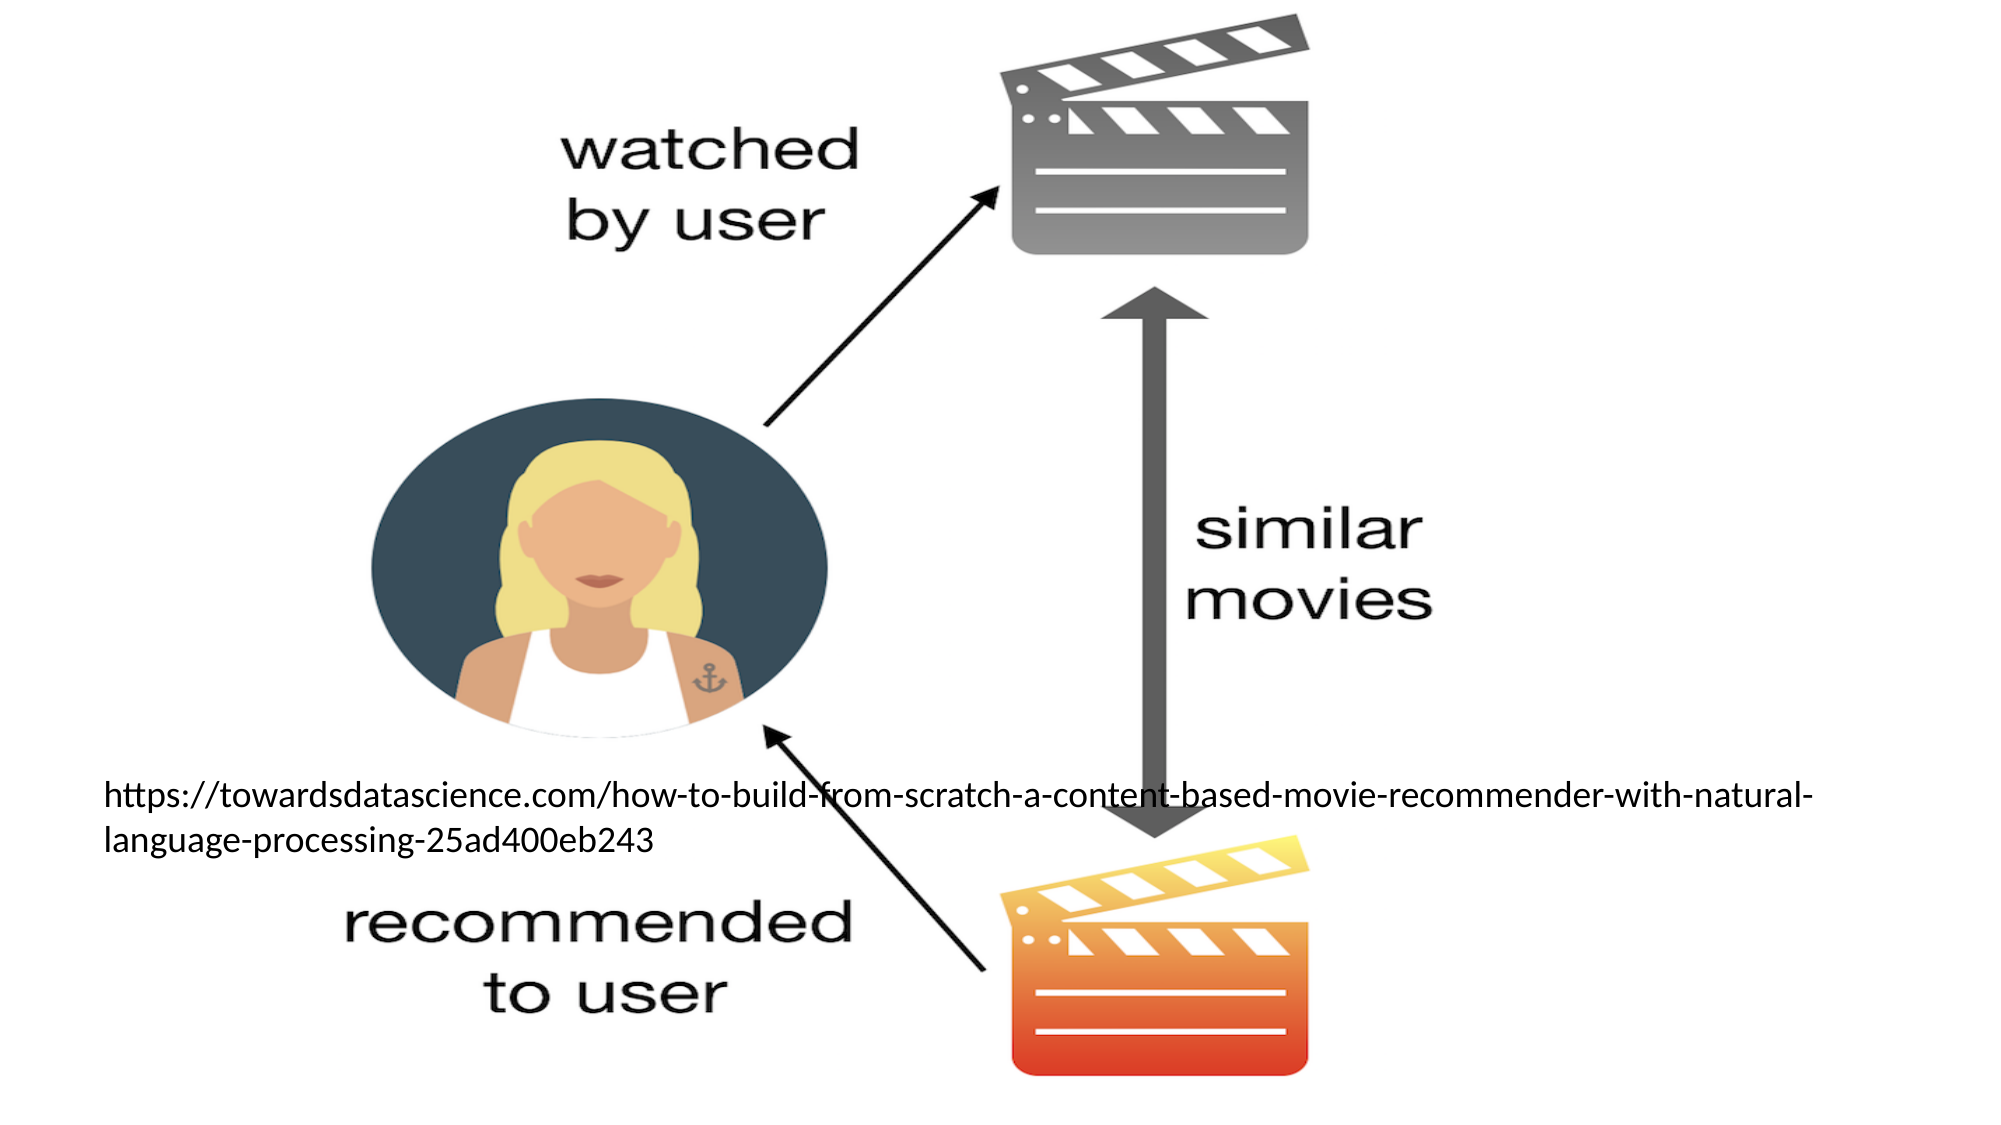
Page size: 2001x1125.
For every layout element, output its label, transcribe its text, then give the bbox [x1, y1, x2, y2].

text_box https://towardsdatascience.com/how-to-build-from-scratch-a-content-based-movie-recommender-with-natural-language-processing-25ad400eb243 [1452, 762, 1971, 868]
text_box https://towardsdatascience.com/how-to-build-from-scratch-a-content-based-movie-recommender-with-natural-language-processing-25ad400eb243 [88, 762, 303, 868]
picture [303, 0, 1452, 1109]
